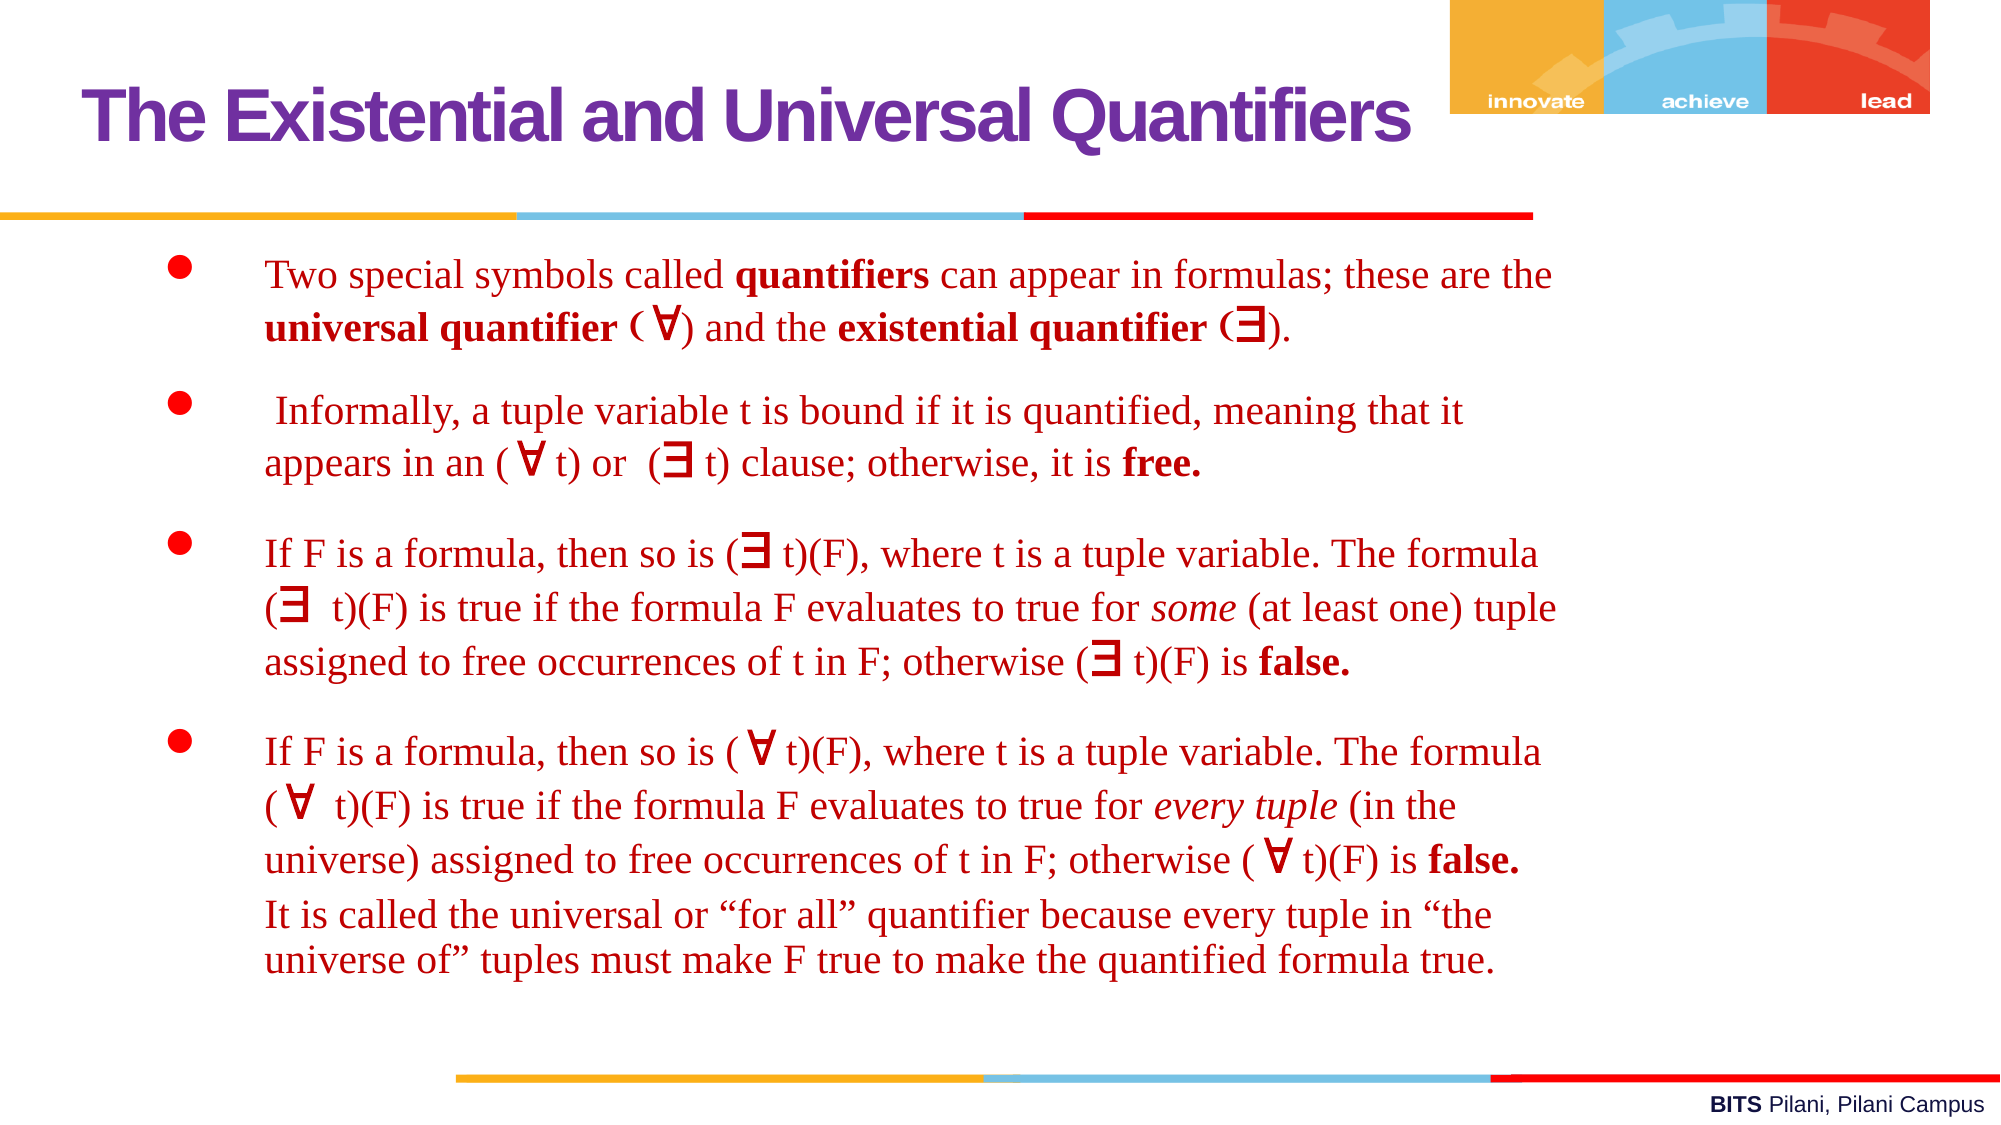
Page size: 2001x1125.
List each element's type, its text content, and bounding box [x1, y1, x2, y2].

list The Existential and Universal Quantifiers [66, 24, 1450, 213]
picture [1449, 0, 1930, 114]
text_box Two special symbols called quantifiers can appear in formulas; these are the universal quantifier () and the existential quantifier (). Informally, a tuple variable t is bound if it is quantified, meaning that it appears in an ( t) or ( t) clause; otherwise, it is free. If F is a formula, then so is ( t)(F), where t is a tuple variable. The formula ( t)(F) is true if the formula F evaluates to true for some (at least one) tuple assigned to free occurrences of t in F; otherwise ( t)(F) is false. If F is a formula, then so is ( t)(F), where t is a tuple variable. The formula ( t)(F) is true if the formula F evaluates to true for every tuple (in the universe) assigned to free occurrences of t in F; otherwise ( t)(F) is false. It is called the universal or “for all” quantifier because every tuple in “the universe of” tuples must make F true to make the quantified formula true. [149, 245, 1579, 1035]
